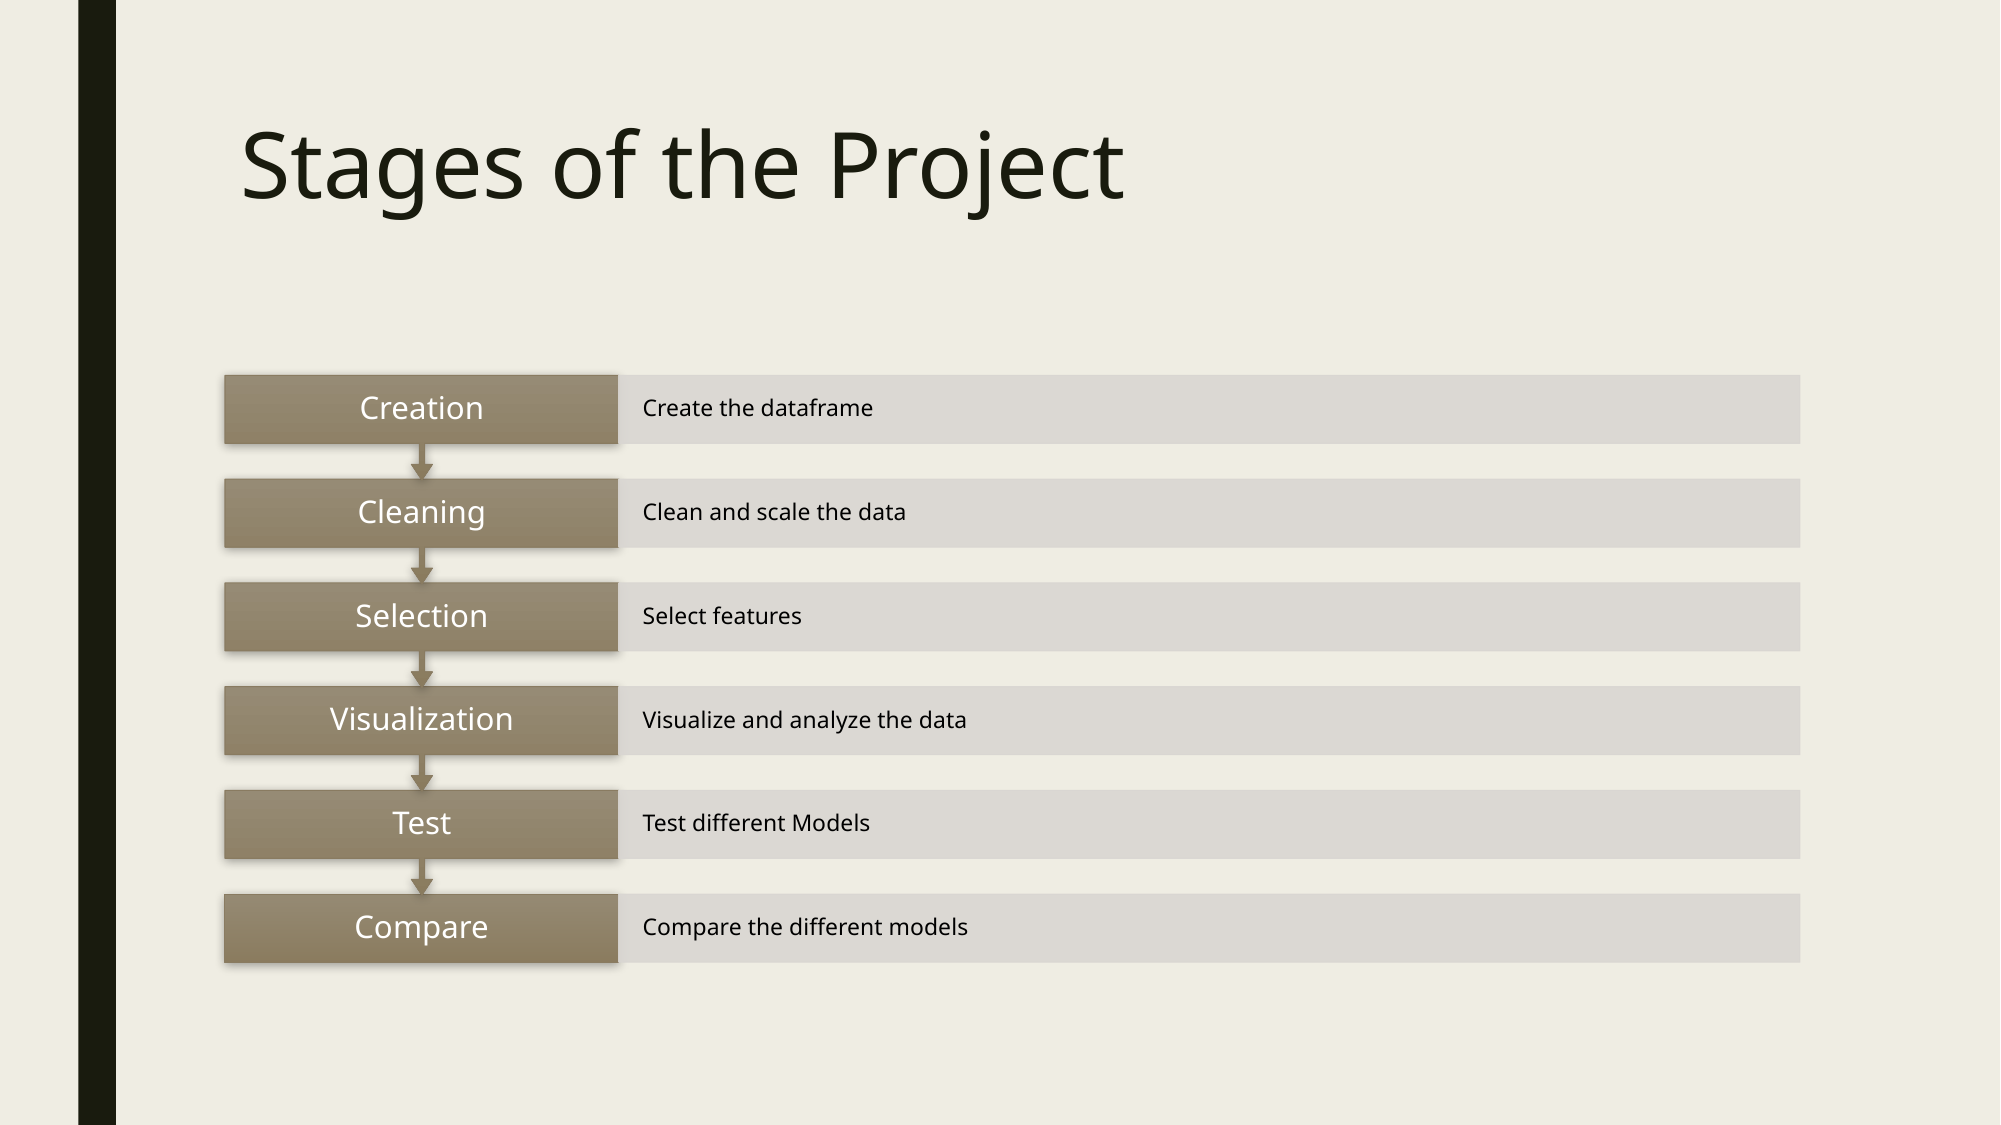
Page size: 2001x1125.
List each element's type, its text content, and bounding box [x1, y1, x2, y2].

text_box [224, 374, 1800, 963]
title Stages of the Project [225, 112, 1800, 357]
